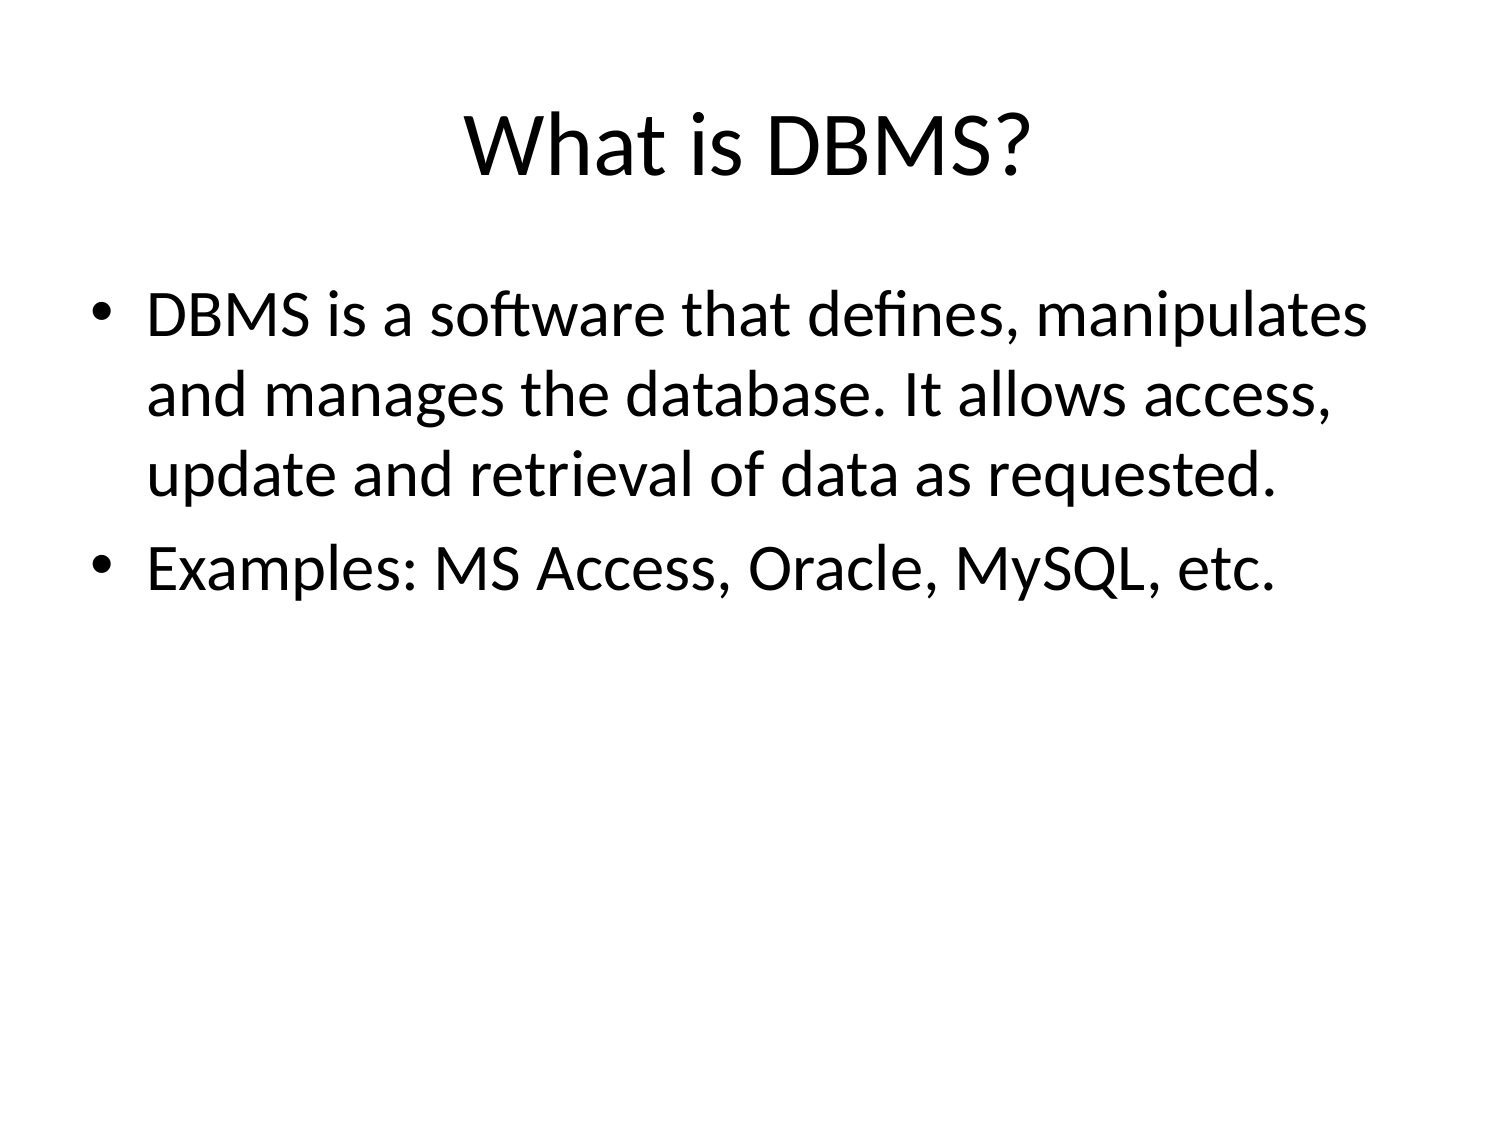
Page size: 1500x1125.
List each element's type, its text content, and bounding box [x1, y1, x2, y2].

title What is DBMS? [75, 45, 1425, 233]
list DBMS is a software that defines, manipulates and manages the database. It allows access, update and retrieval of data as requested. Examples: MS Access, Oracle, MySQL, etc. [75, 262, 1425, 1005]
